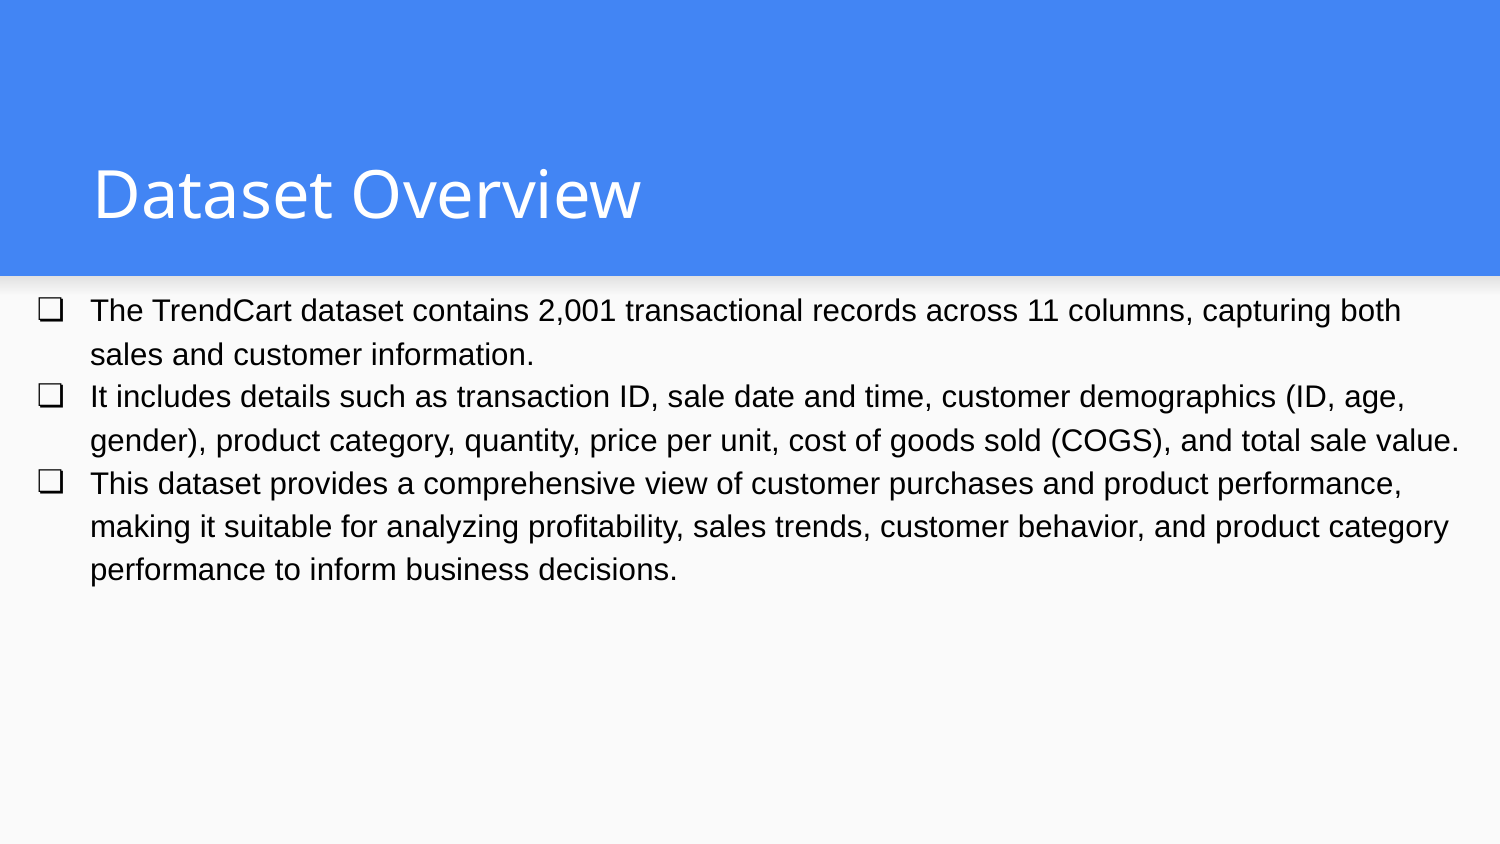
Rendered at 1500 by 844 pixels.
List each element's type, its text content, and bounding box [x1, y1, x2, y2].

list The TrendCart dataset contains 2,001 transactional records across 11 columns, capturing both sales and customer information. It includes details such as transaction ID, sale date and time, customer demographics (ID, age, gender), product category, quantity, price per unit, cost of goods sold (COGS), and total sale value. This dataset provides a comprehensive view of customer purchases and product performance, making it suitable for analyzing profitability, sales trends, customer behavior, and product category performance to inform business decisions. [0, 270, 1487, 760]
title Dataset Overview [77, 121, 1427, 248]
